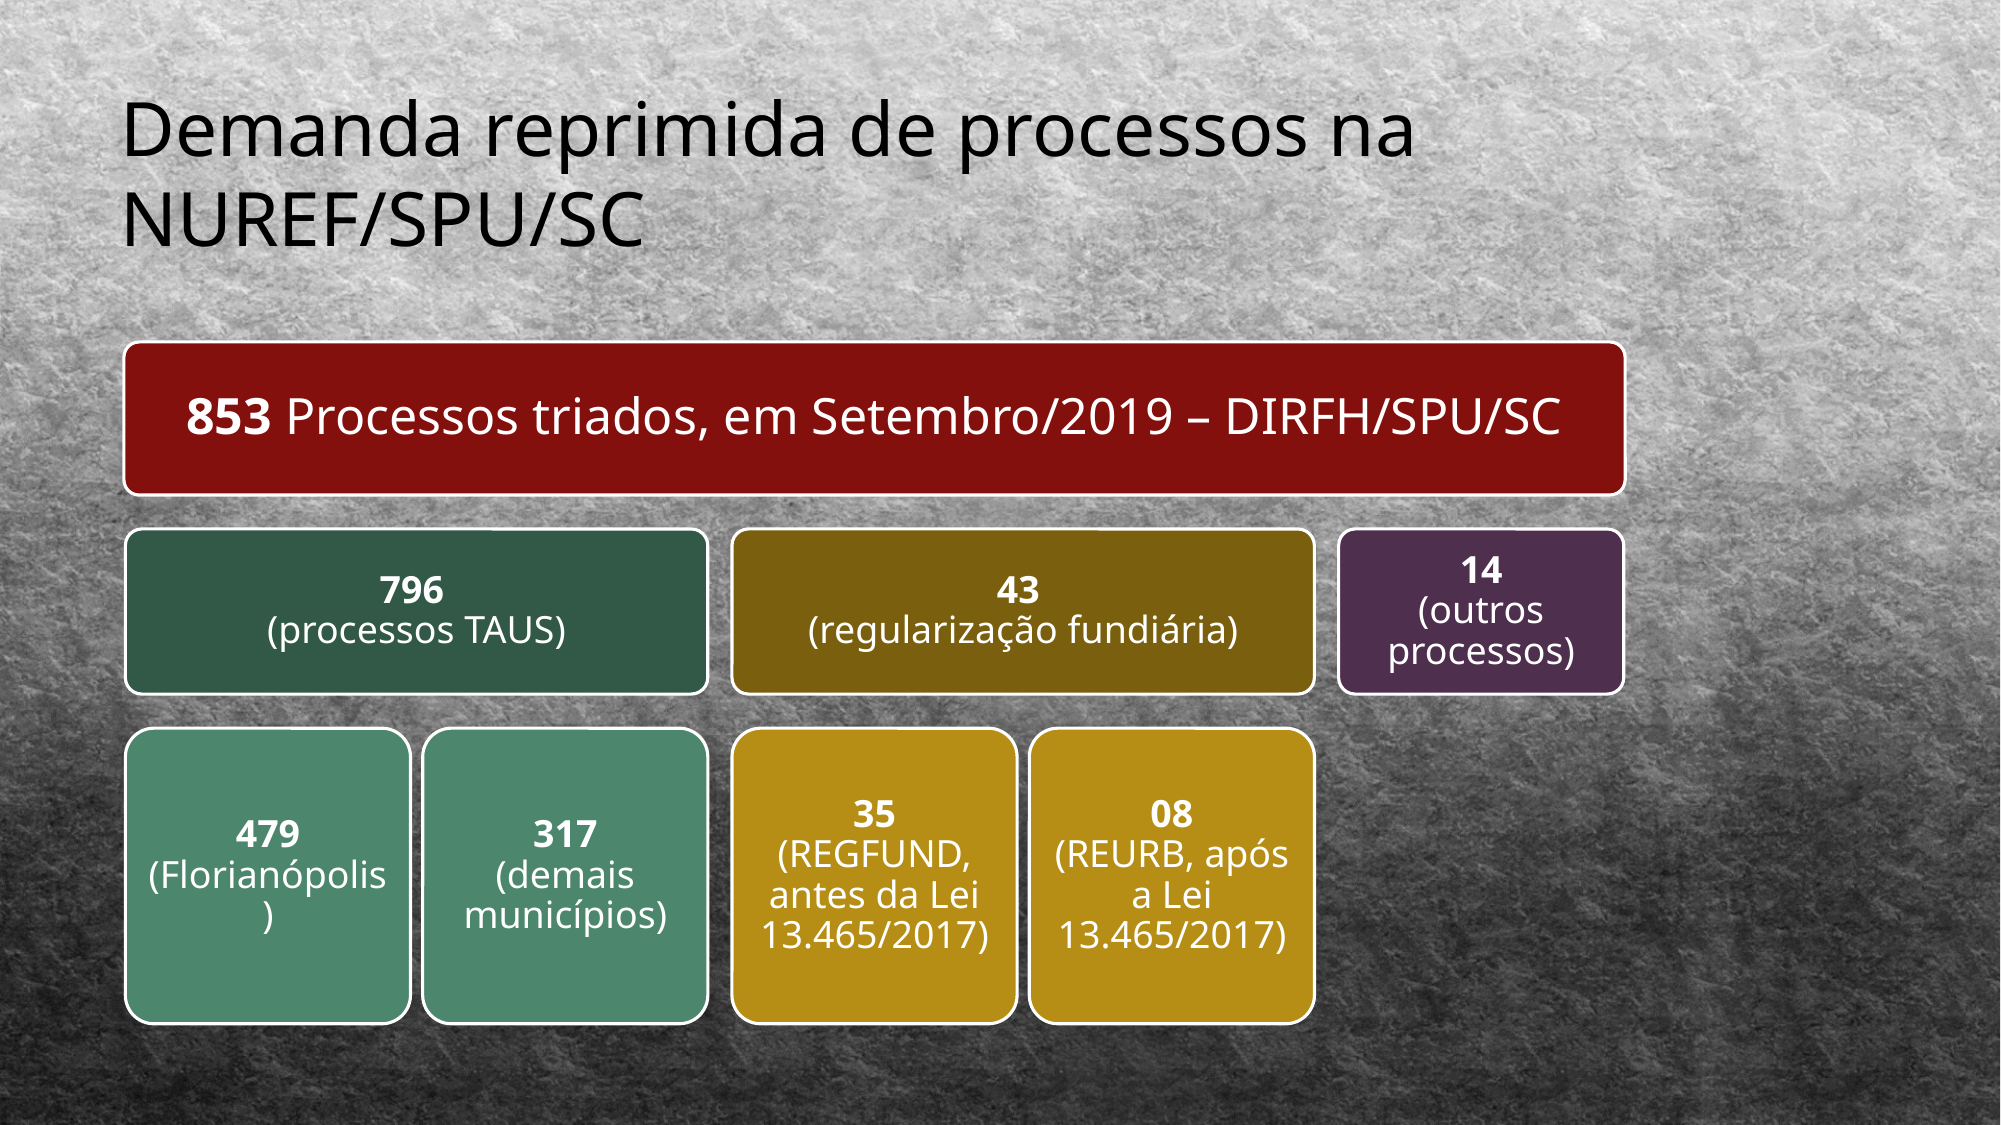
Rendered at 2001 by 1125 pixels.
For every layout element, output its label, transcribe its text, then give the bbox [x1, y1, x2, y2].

text_box 35 (REGFUND, antes da Lei 13.465/2017) [740, 735, 1009, 1016]
text_box [432, 728, 698, 735]
text_box 43 (regularização fundiária) [737, 533, 1310, 690]
text_box [1338, 534, 1343, 689]
text_box [731, 736, 1018, 1024]
text_box 08 (REURB, após a Lei 13.465/2017) [1037, 735, 1307, 1016]
text_box [731, 528, 1309, 695]
text_box [125, 737, 133, 1015]
text_box [125, 534, 130, 690]
text_box [403, 737, 411, 1015]
text_box [134, 1016, 402, 1024]
text_box [1344, 690, 1618, 695]
text_box [700, 737, 708, 1015]
text_box [422, 736, 699, 1024]
text_box [1310, 534, 1315, 689]
text_box [703, 533, 708, 690]
text_box [135, 728, 401, 735]
text_box 479 (Florianópolis) [133, 735, 403, 1016]
text_box [1039, 728, 1305, 735]
text_box 796 (processos TAUS) [130, 533, 703, 690]
picture [0, 0, 2001, 1125]
text_box 14 (outros processos) [1343, 533, 1619, 690]
text_box 317 (demais municípios) [431, 735, 700, 1016]
text_box Demanda reprimida de processos na NUREF/SPU/SC [105, 74, 1649, 304]
text_box [742, 728, 1007, 735]
text_box [131, 528, 702, 533]
text_box [131, 690, 702, 695]
text_box [123, 341, 1626, 496]
text_box [1307, 737, 1315, 1015]
text_box [1038, 1016, 1306, 1024]
text_box [1619, 533, 1624, 690]
text_box [1029, 737, 1037, 1015]
text_box 853 Processos triados, em Setembro/2019 – DIRFH/SPU/SC [128, 346, 1621, 491]
text_box [1344, 528, 1618, 533]
